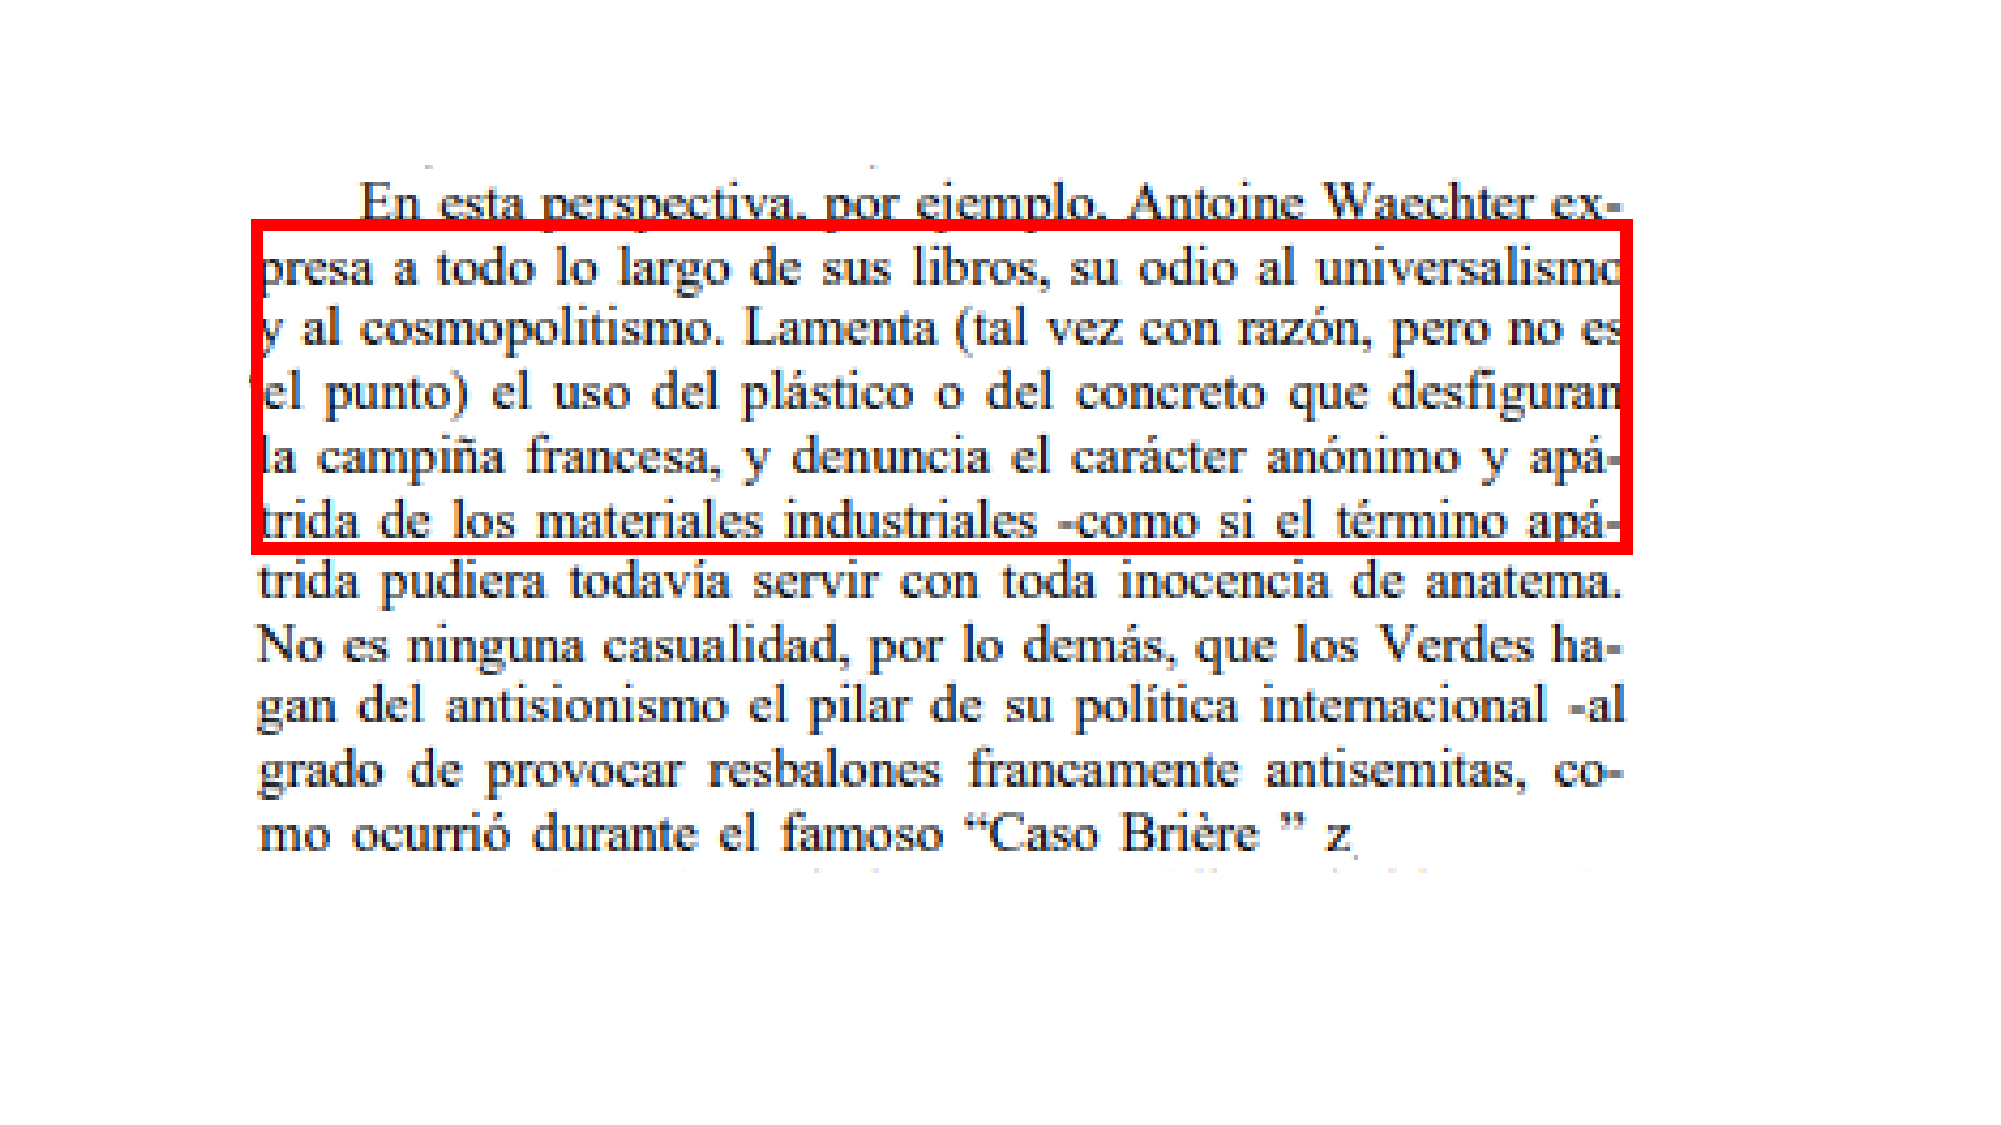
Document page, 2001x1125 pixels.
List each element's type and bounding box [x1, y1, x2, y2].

picture [198, 165, 1680, 873]
